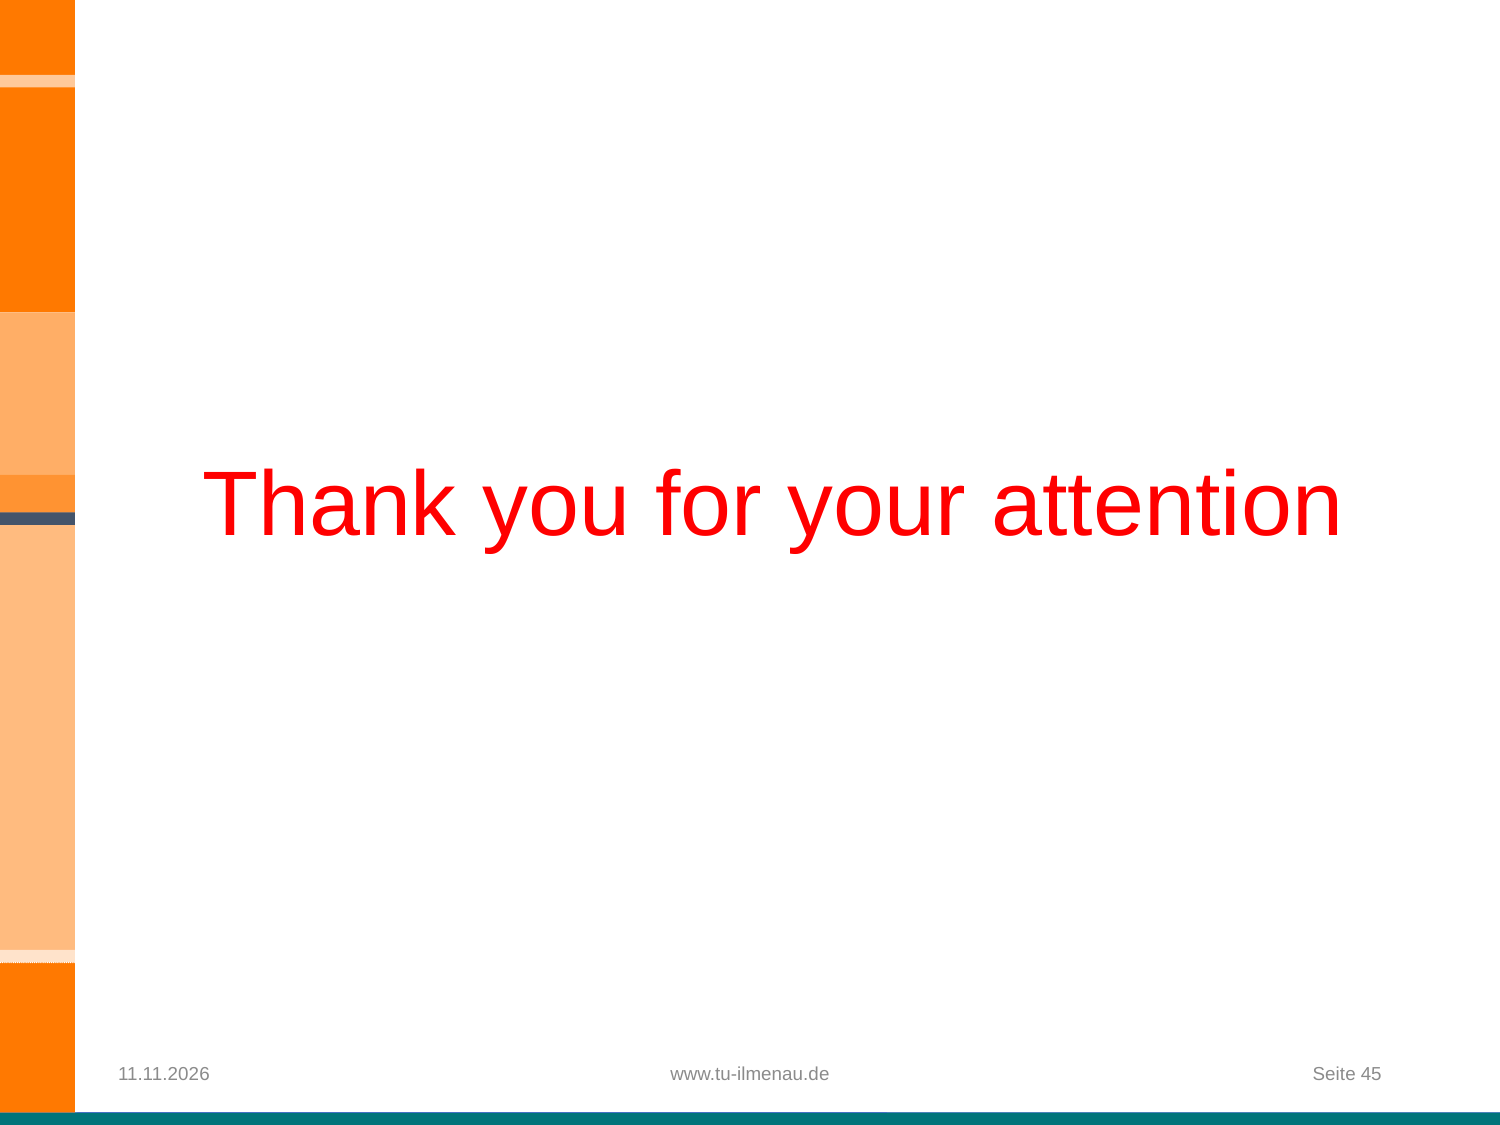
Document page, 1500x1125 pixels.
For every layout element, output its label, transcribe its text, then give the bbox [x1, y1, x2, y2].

text_box Thank you for your attention [187, 436, 1360, 561]
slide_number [103, 1042, 257, 1103]
slide_number Seite 45 [1059, 1042, 1397, 1103]
footer www.tu-ilmenau.de [496, 1042, 1004, 1103]
